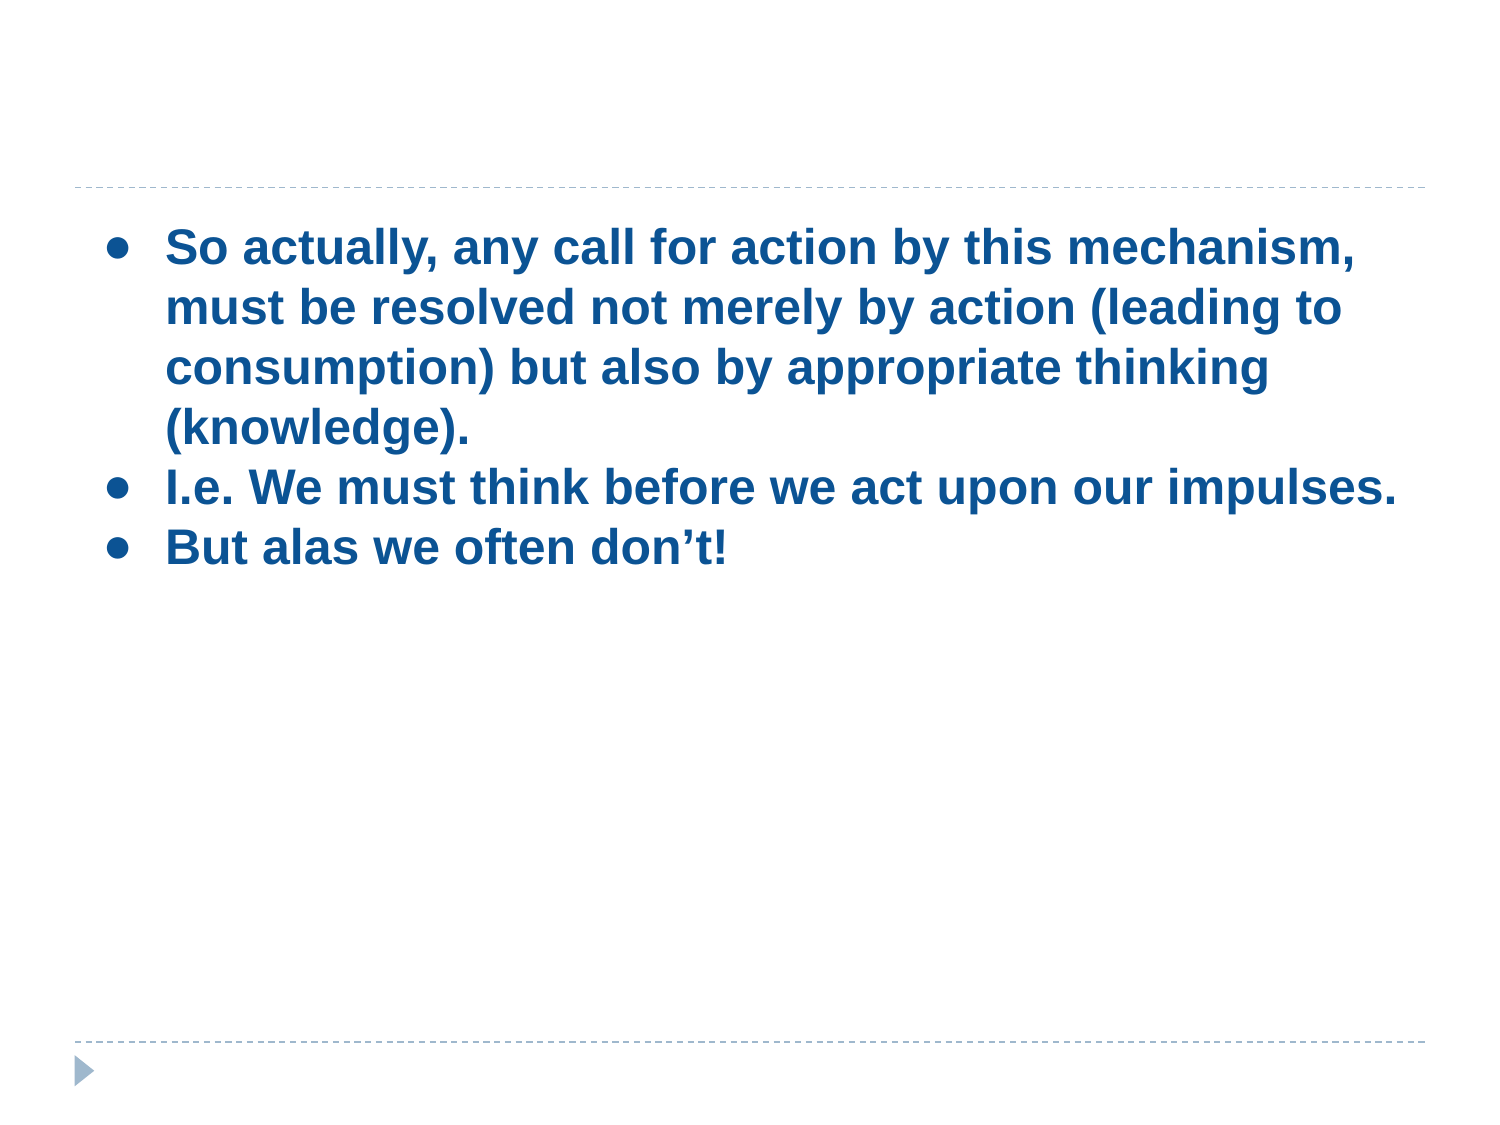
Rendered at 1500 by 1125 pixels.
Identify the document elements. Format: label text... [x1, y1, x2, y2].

list So actually, any call for action by this mechanism, must be resolved not merely by action (leading to consumption) but also by appropriate thinking (knowledge). I.e. We must think before we act upon our impulses. But alas we often don’t! [75, 200, 1425, 1010]
